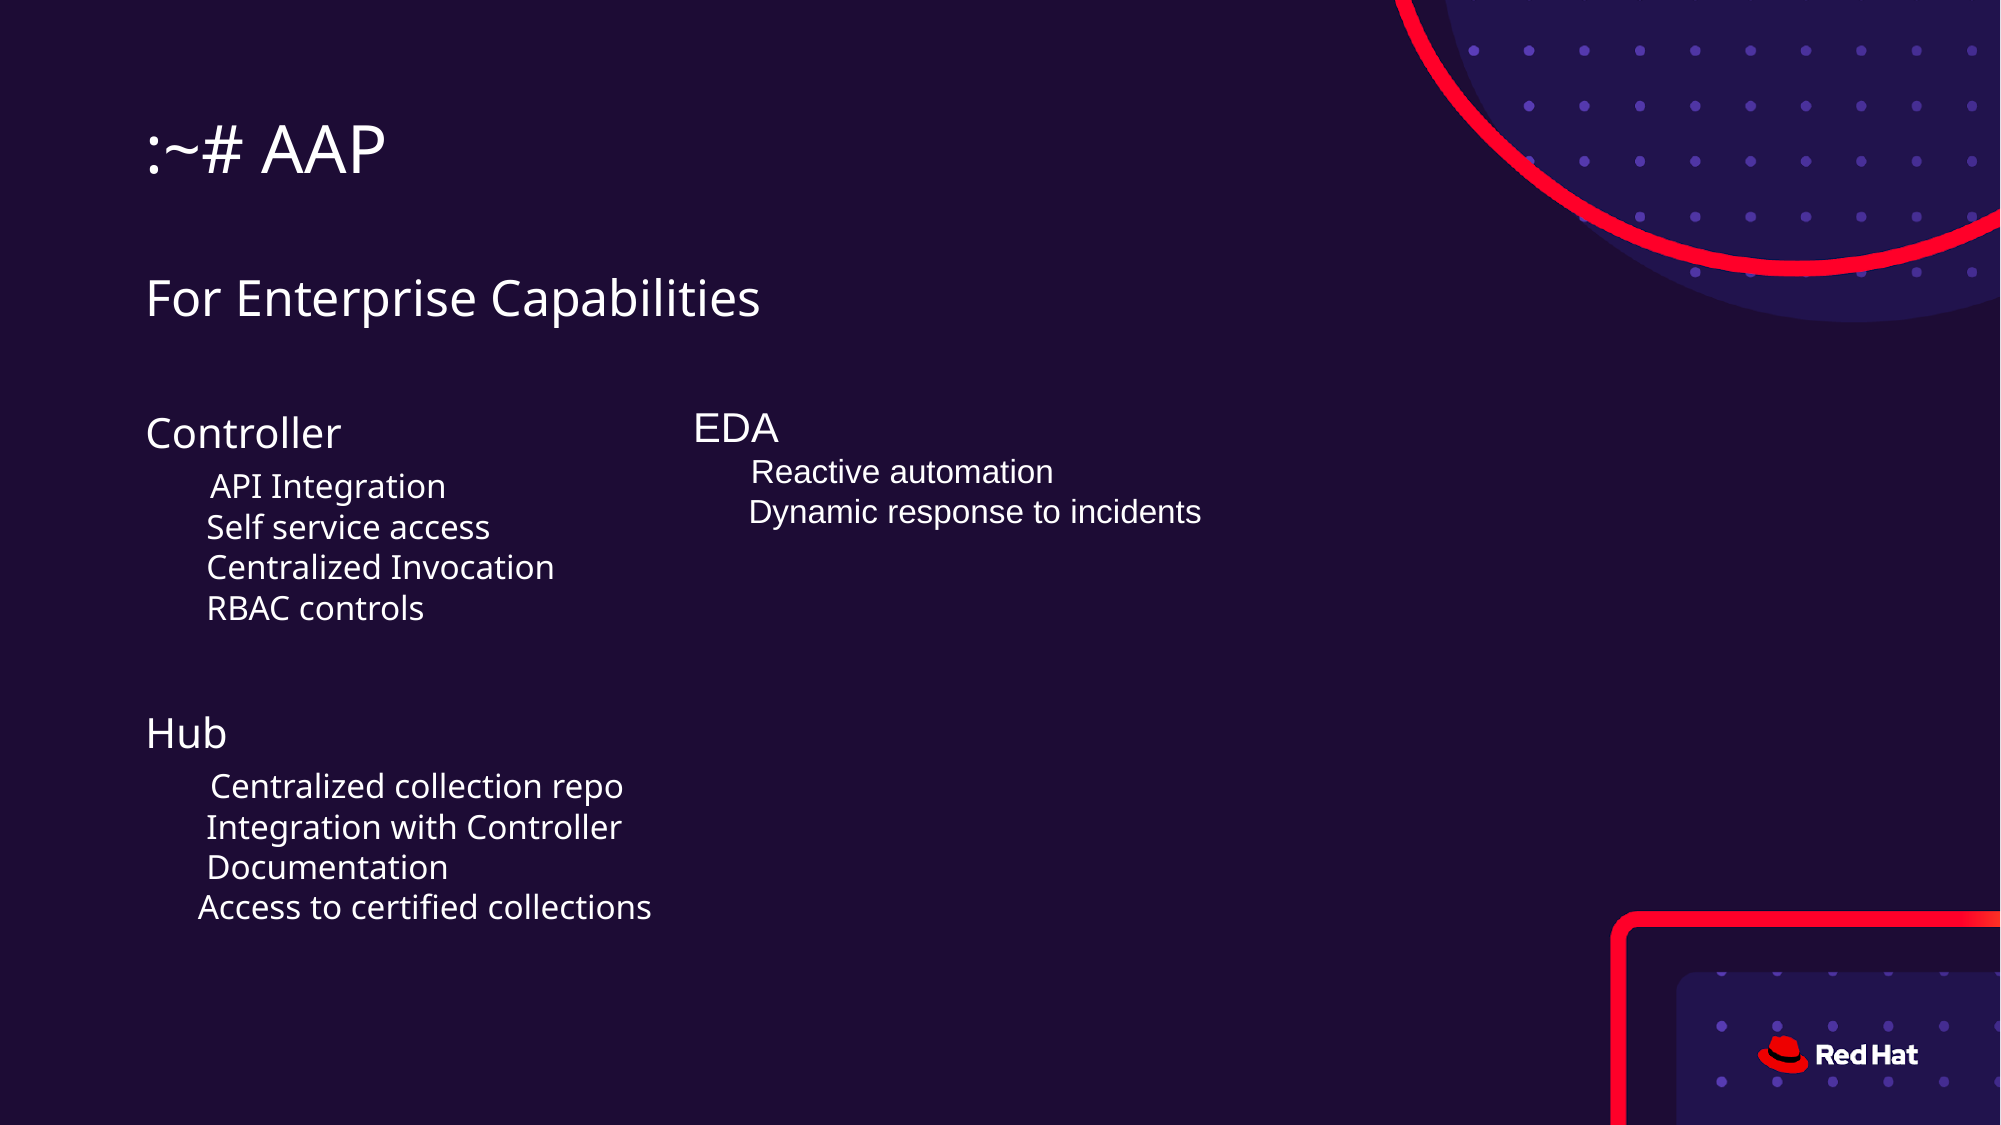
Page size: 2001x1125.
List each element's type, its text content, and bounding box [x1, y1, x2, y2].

text_box EDA Reactive automation Dynamic response to incidents [678, 393, 1679, 588]
title :~# AAP For Enterprise Capabilities Controller API Integration Self service access Centralized Invocation RBAC controls Hub Centralized collection repo Integration with Controller Documentation Access to certified collections [73, 91, 857, 1059]
picture [0, 0, 2001, 1125]
